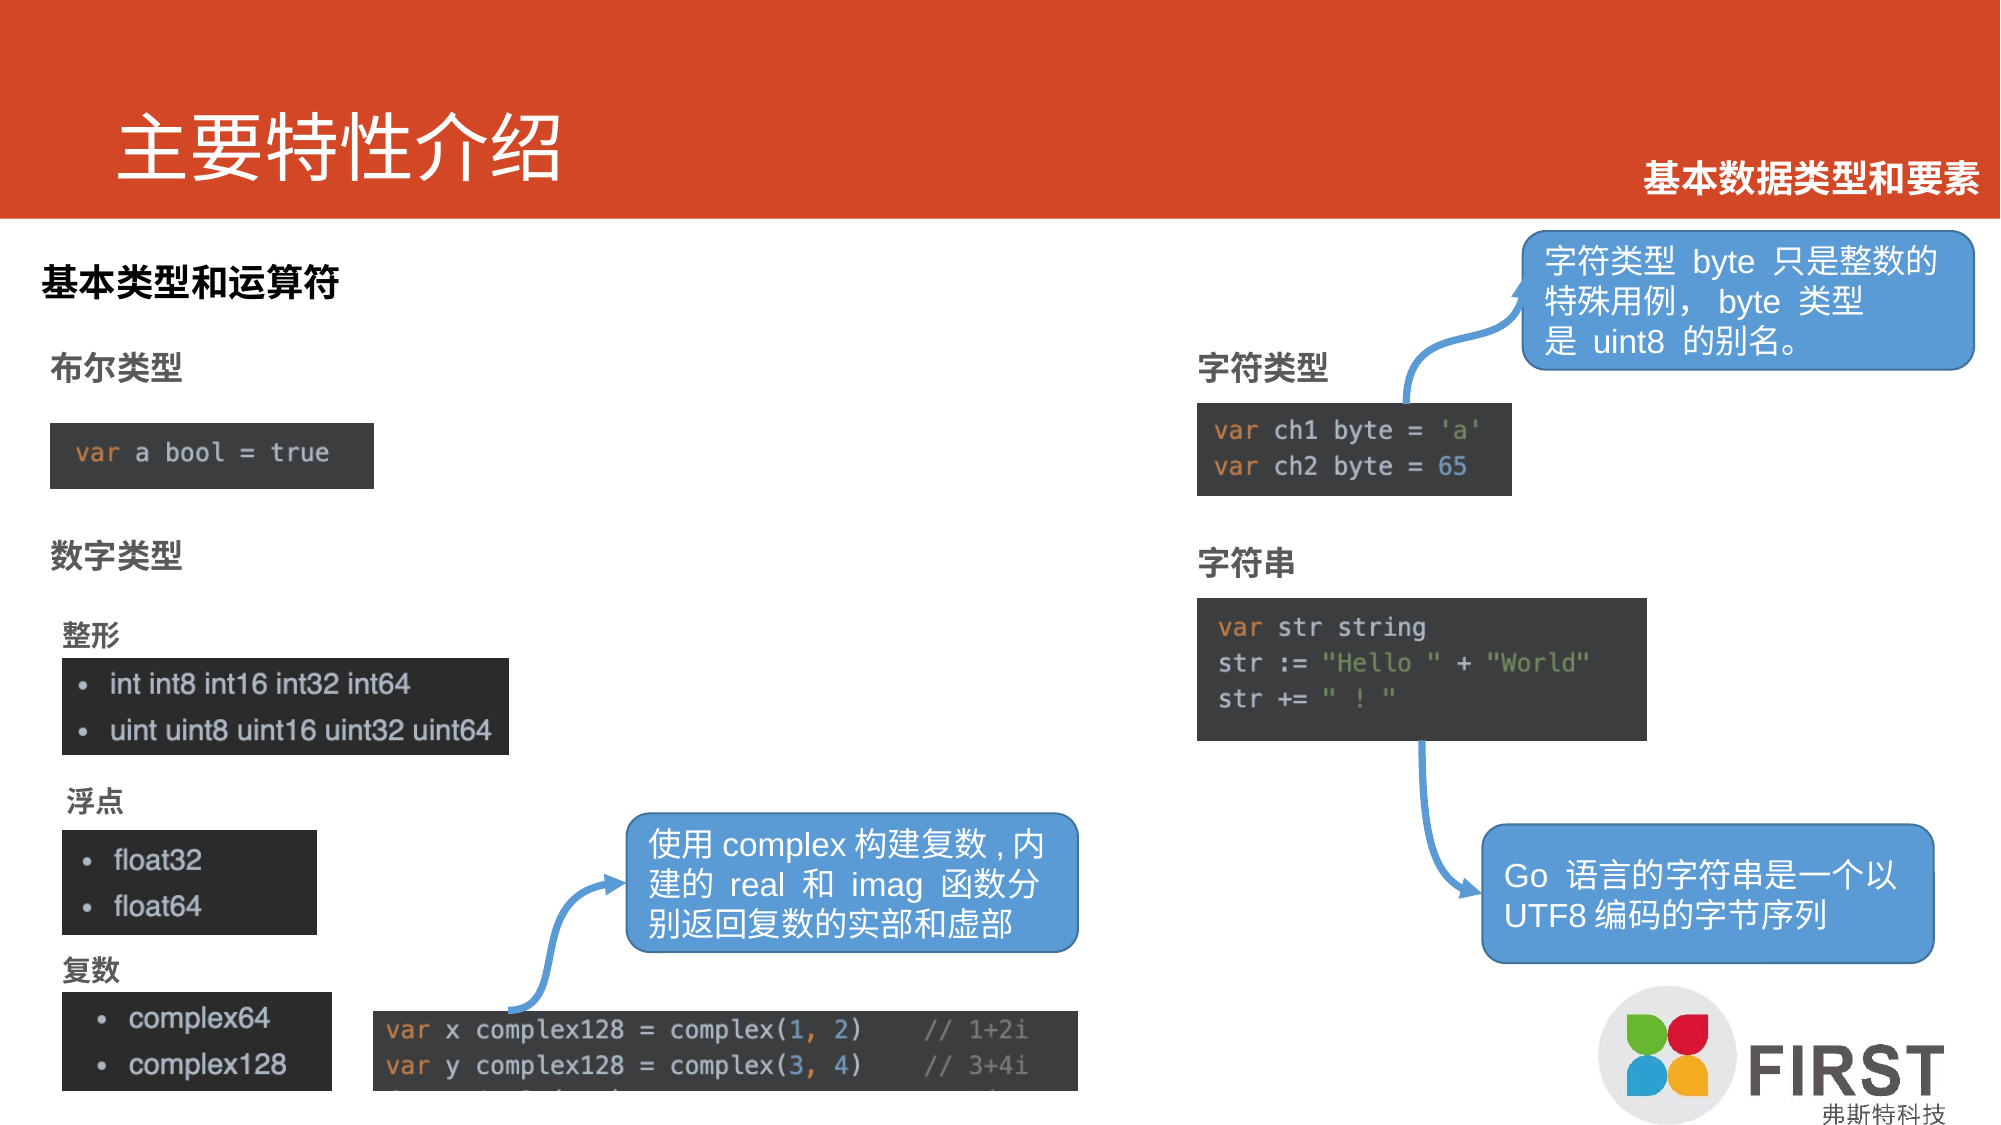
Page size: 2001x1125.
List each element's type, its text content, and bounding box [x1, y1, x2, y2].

text_box 使用complex构建复数,内建的 real 和 imag 函数分别返回复数的实部和虚部 [625, 812, 1079, 954]
picture [62, 658, 509, 755]
picture [1196, 598, 1647, 741]
text_box 整形 [62, 606, 271, 658]
text_box Go 语言的字符串是一个以UTF8编码的字节序列 [1481, 823, 1935, 965]
text_box 复数 [62, 941, 271, 992]
text_box 数字类型 [50, 523, 260, 593]
list 布尔类型 [50, 356, 260, 404]
picture [373, 1011, 1078, 1091]
text_box 基本数据类型和要素 [1516, 147, 1997, 253]
text_box 浮点 [66, 772, 275, 830]
picture [1543, 985, 2000, 1125]
title 主要特性介绍 [99, 0, 1119, 199]
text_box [1375, 786, 1529, 848]
text_box 字符类型 byte 只是整数的特殊用例，byte 类型是 uint8 的别名。 [1521, 230, 1976, 371]
picture [50, 423, 374, 489]
text_box 字符类型 [1196, 335, 1402, 404]
picture [62, 992, 332, 1091]
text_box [1401, 281, 1530, 400]
text_box 字符串 [1196, 530, 1406, 598]
picture [1197, 403, 1512, 496]
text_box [503, 887, 632, 1006]
picture [62, 830, 317, 935]
text_box 基本类型和运算符 [26, 251, 435, 356]
